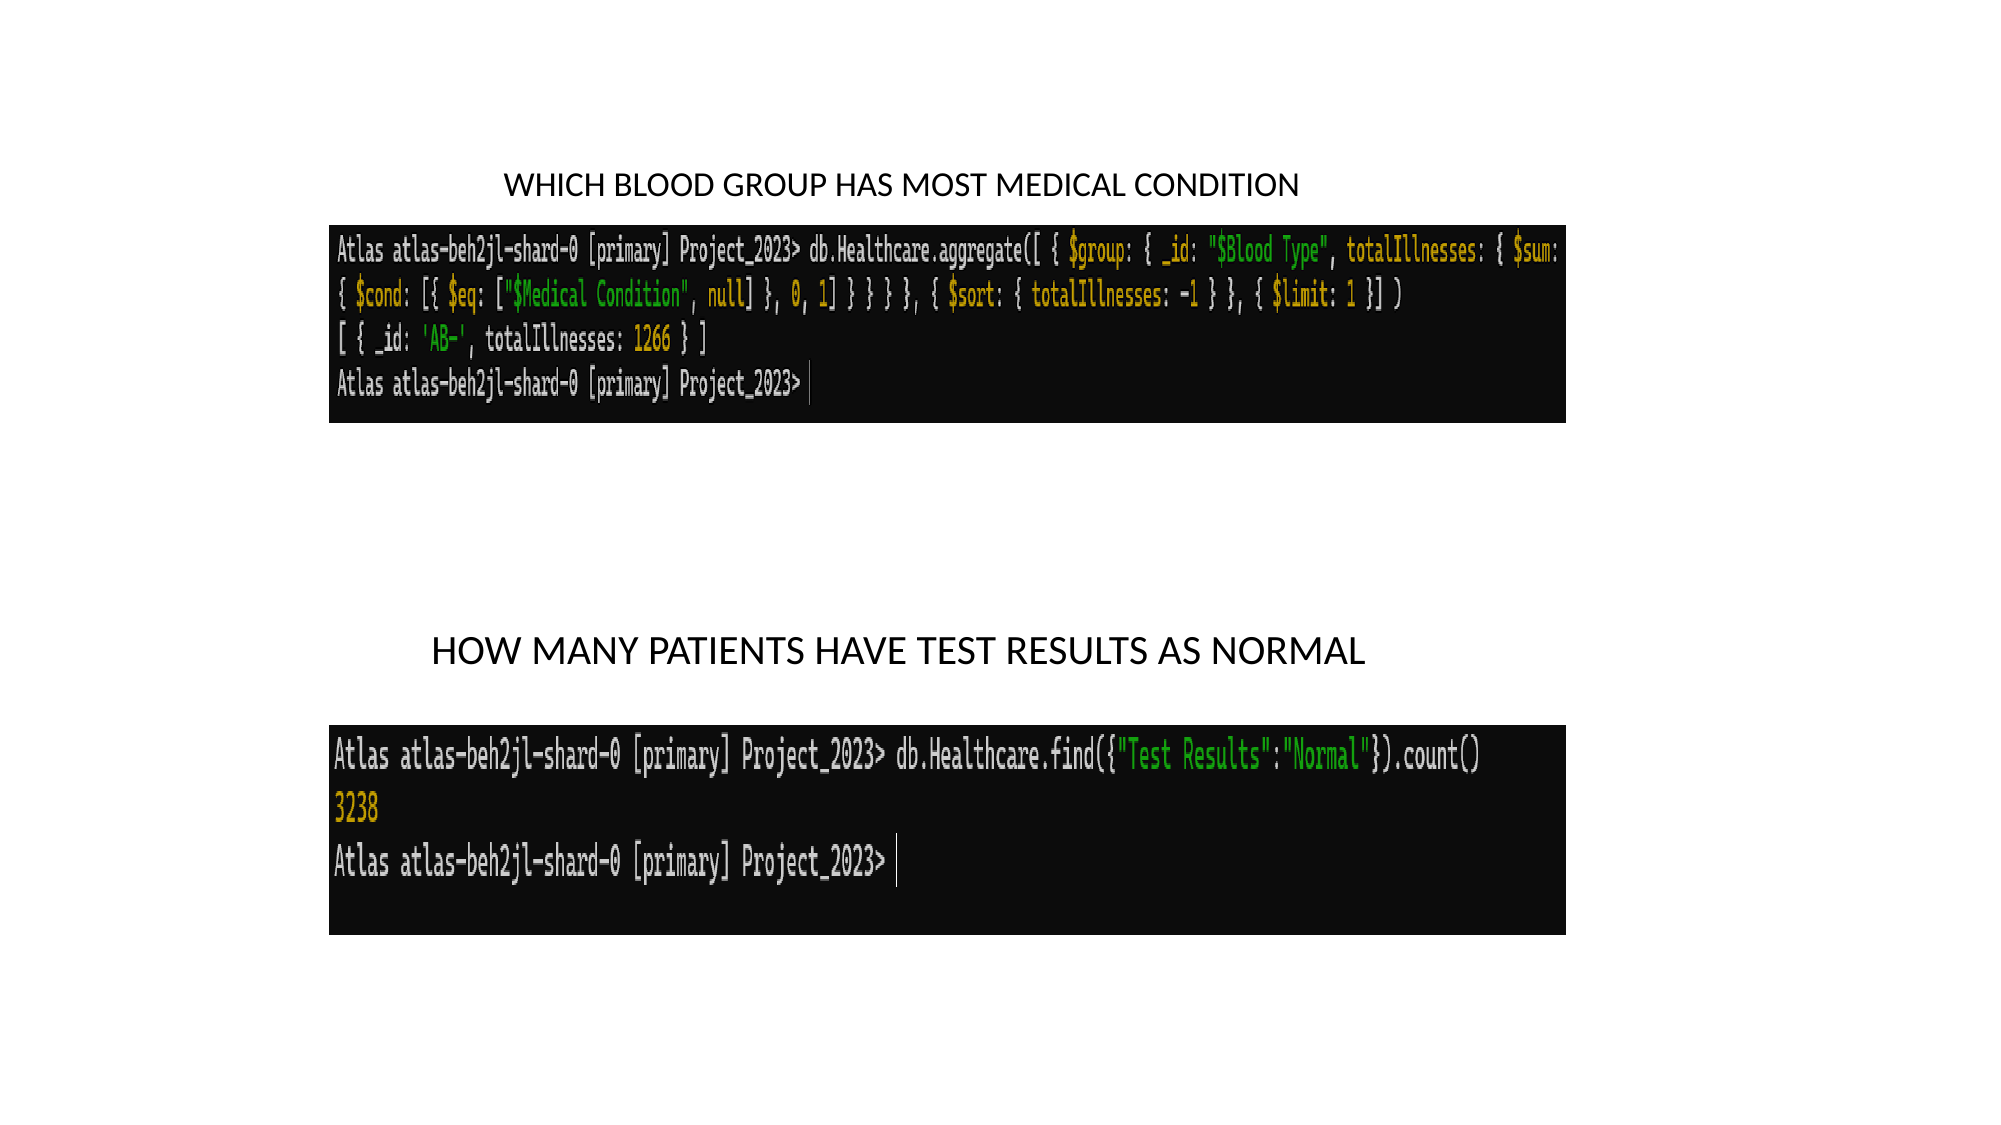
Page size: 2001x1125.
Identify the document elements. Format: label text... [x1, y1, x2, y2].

picture [329, 725, 1566, 935]
title WHICH BLOOD GROUP HAS MOST MEDICAL CONDITION [488, 145, 1434, 225]
picture [329, 225, 1566, 423]
text_box HOW MANY PATIENTS HAVE TEST RESULTS AS NORMAL [416, 611, 1494, 691]
